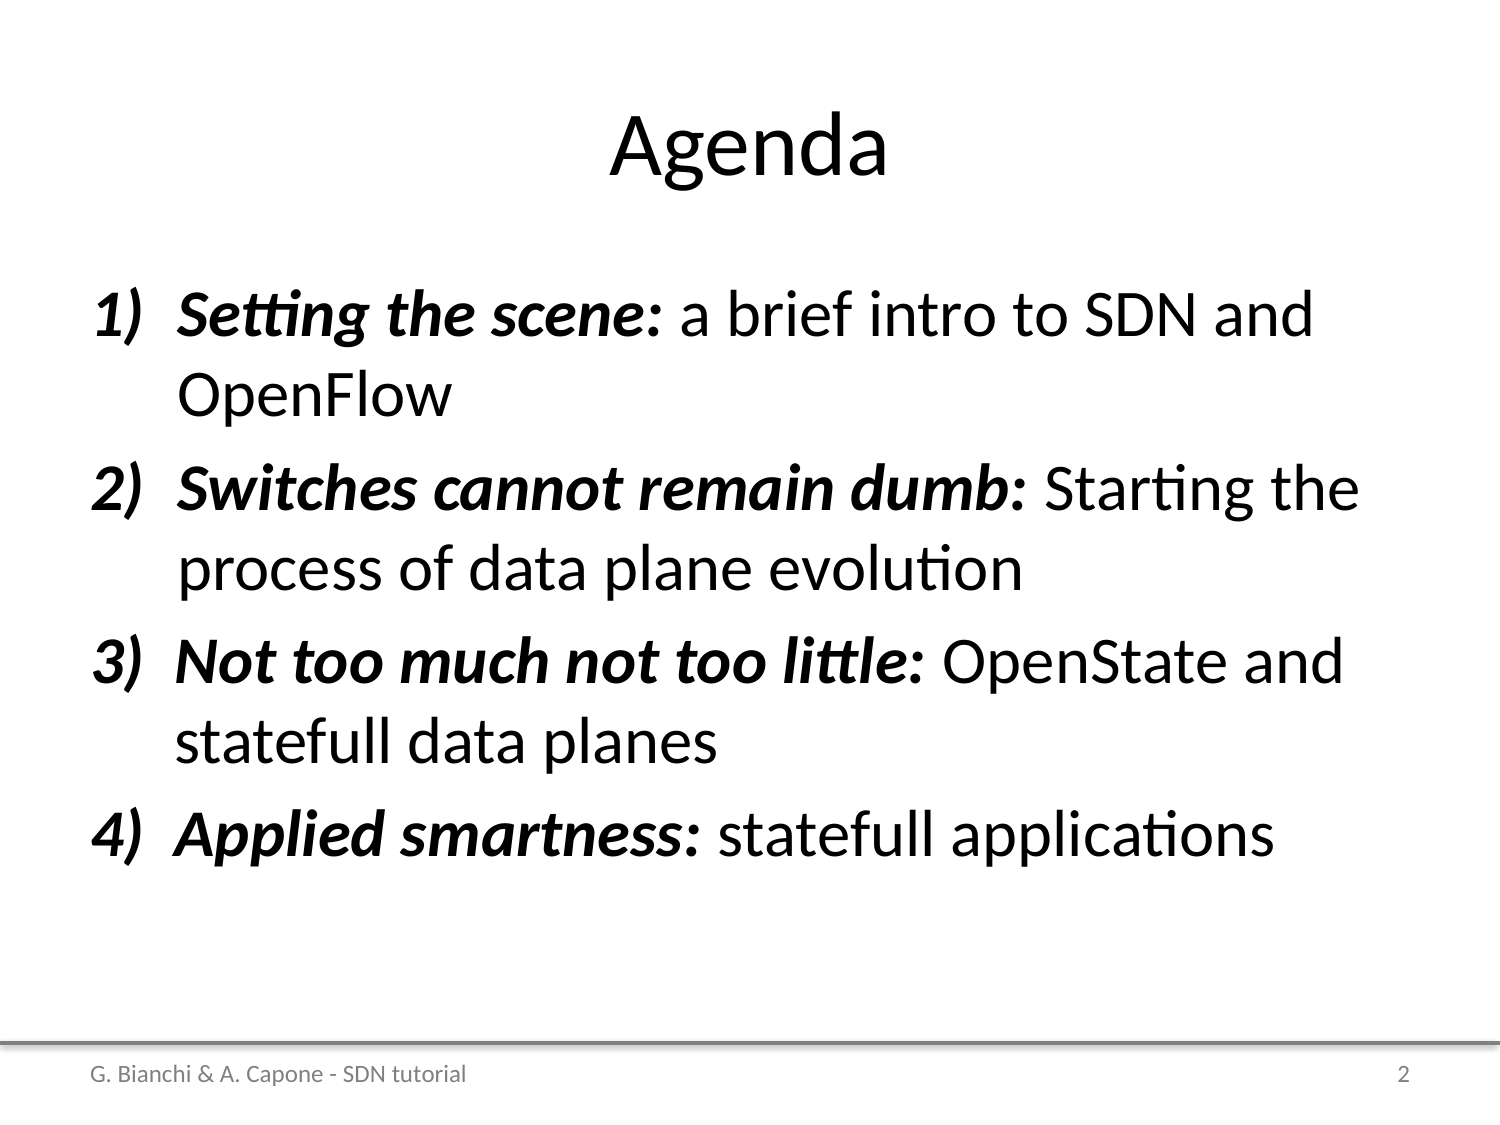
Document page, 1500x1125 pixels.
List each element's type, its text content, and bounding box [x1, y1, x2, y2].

list Setting the scene: a brief intro to SDN and OpenFlow Switches cannot remain dumb: Starting the process of data plane evolution Not too much not too little: OpenState and statefull data planes Applied smartness: statefull applications [75, 262, 1425, 1005]
slide_number 2 [1074, 1042, 1425, 1103]
footer G. Bianchi & A. Capone - SDN tutorial [75, 1042, 988, 1103]
title Agenda [75, 45, 1425, 233]
